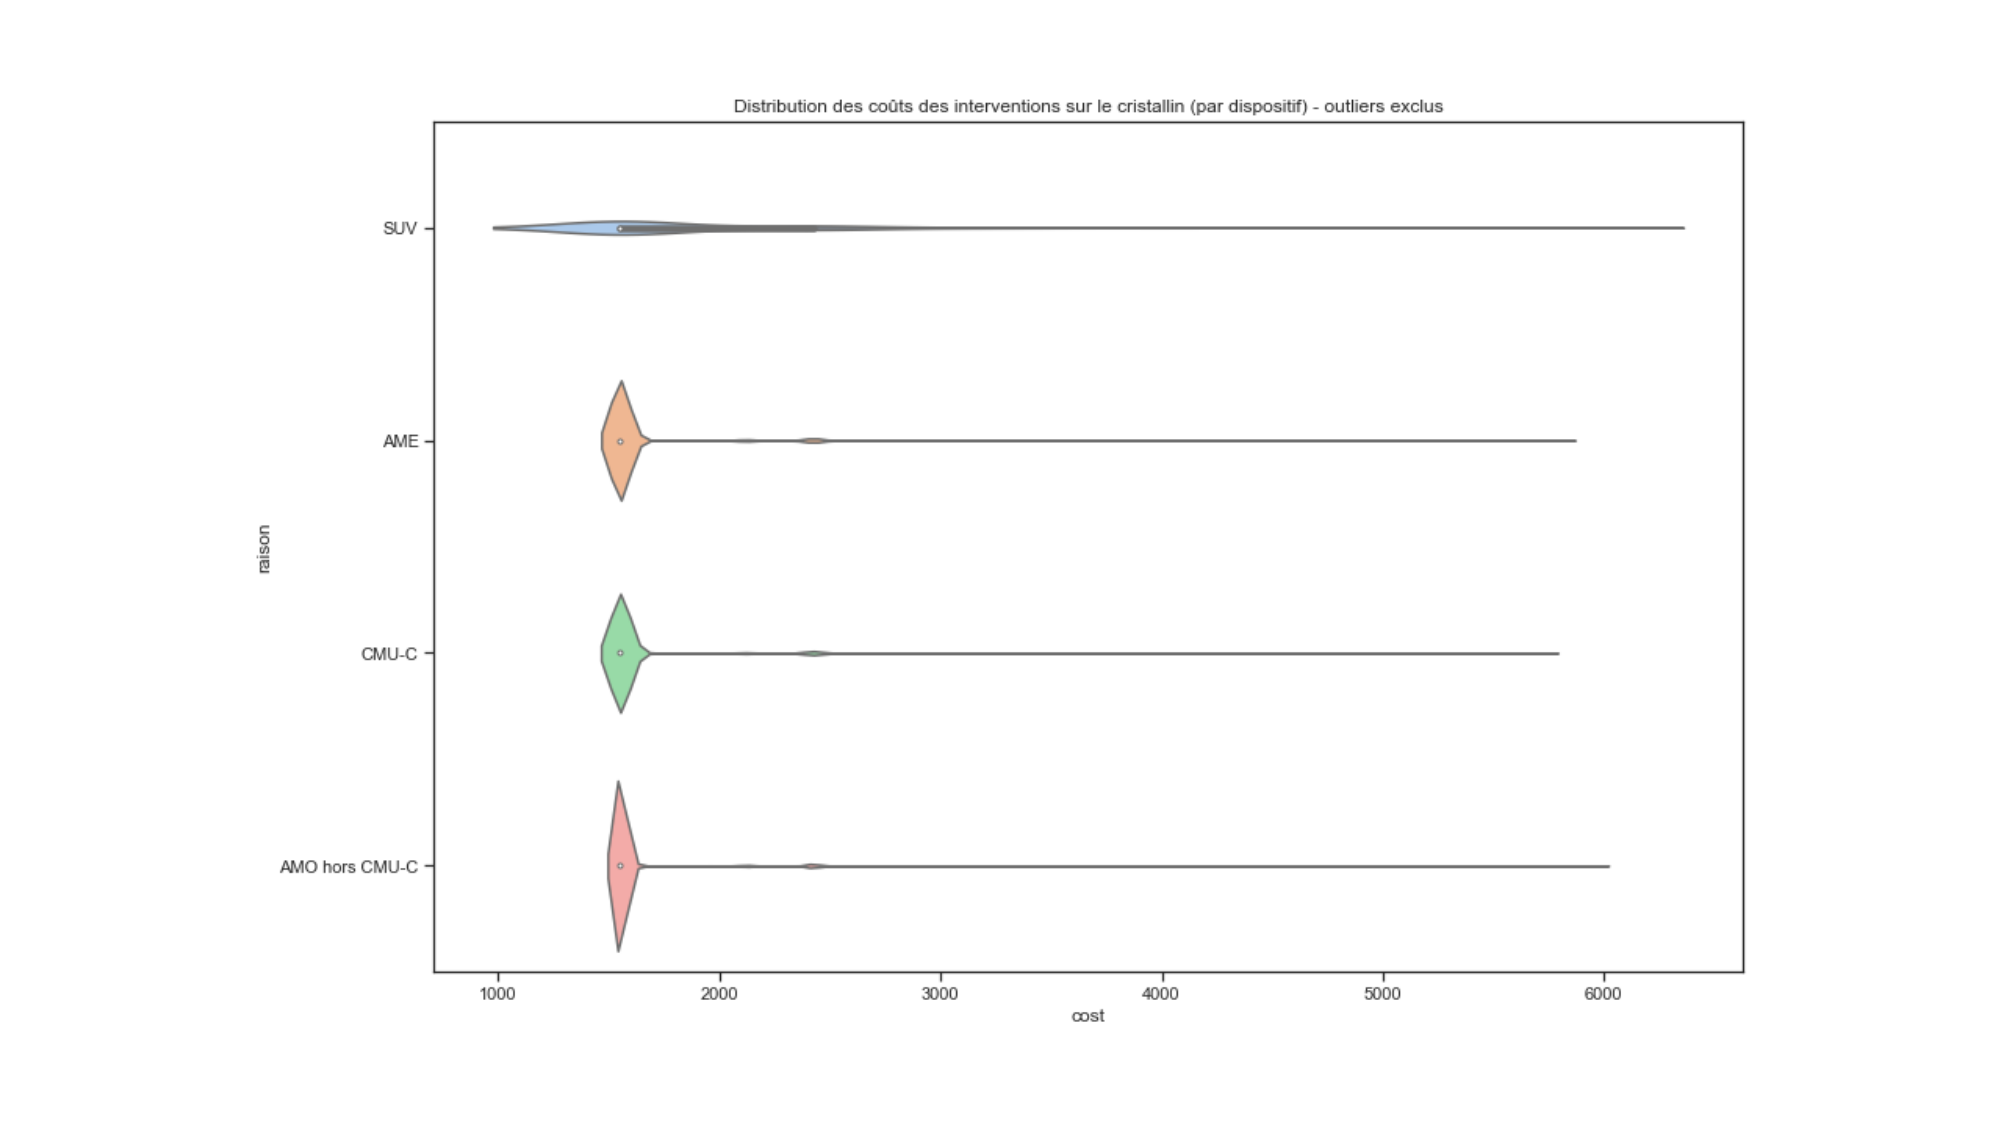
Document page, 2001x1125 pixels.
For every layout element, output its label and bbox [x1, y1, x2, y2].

picture [246, 89, 1754, 1036]
